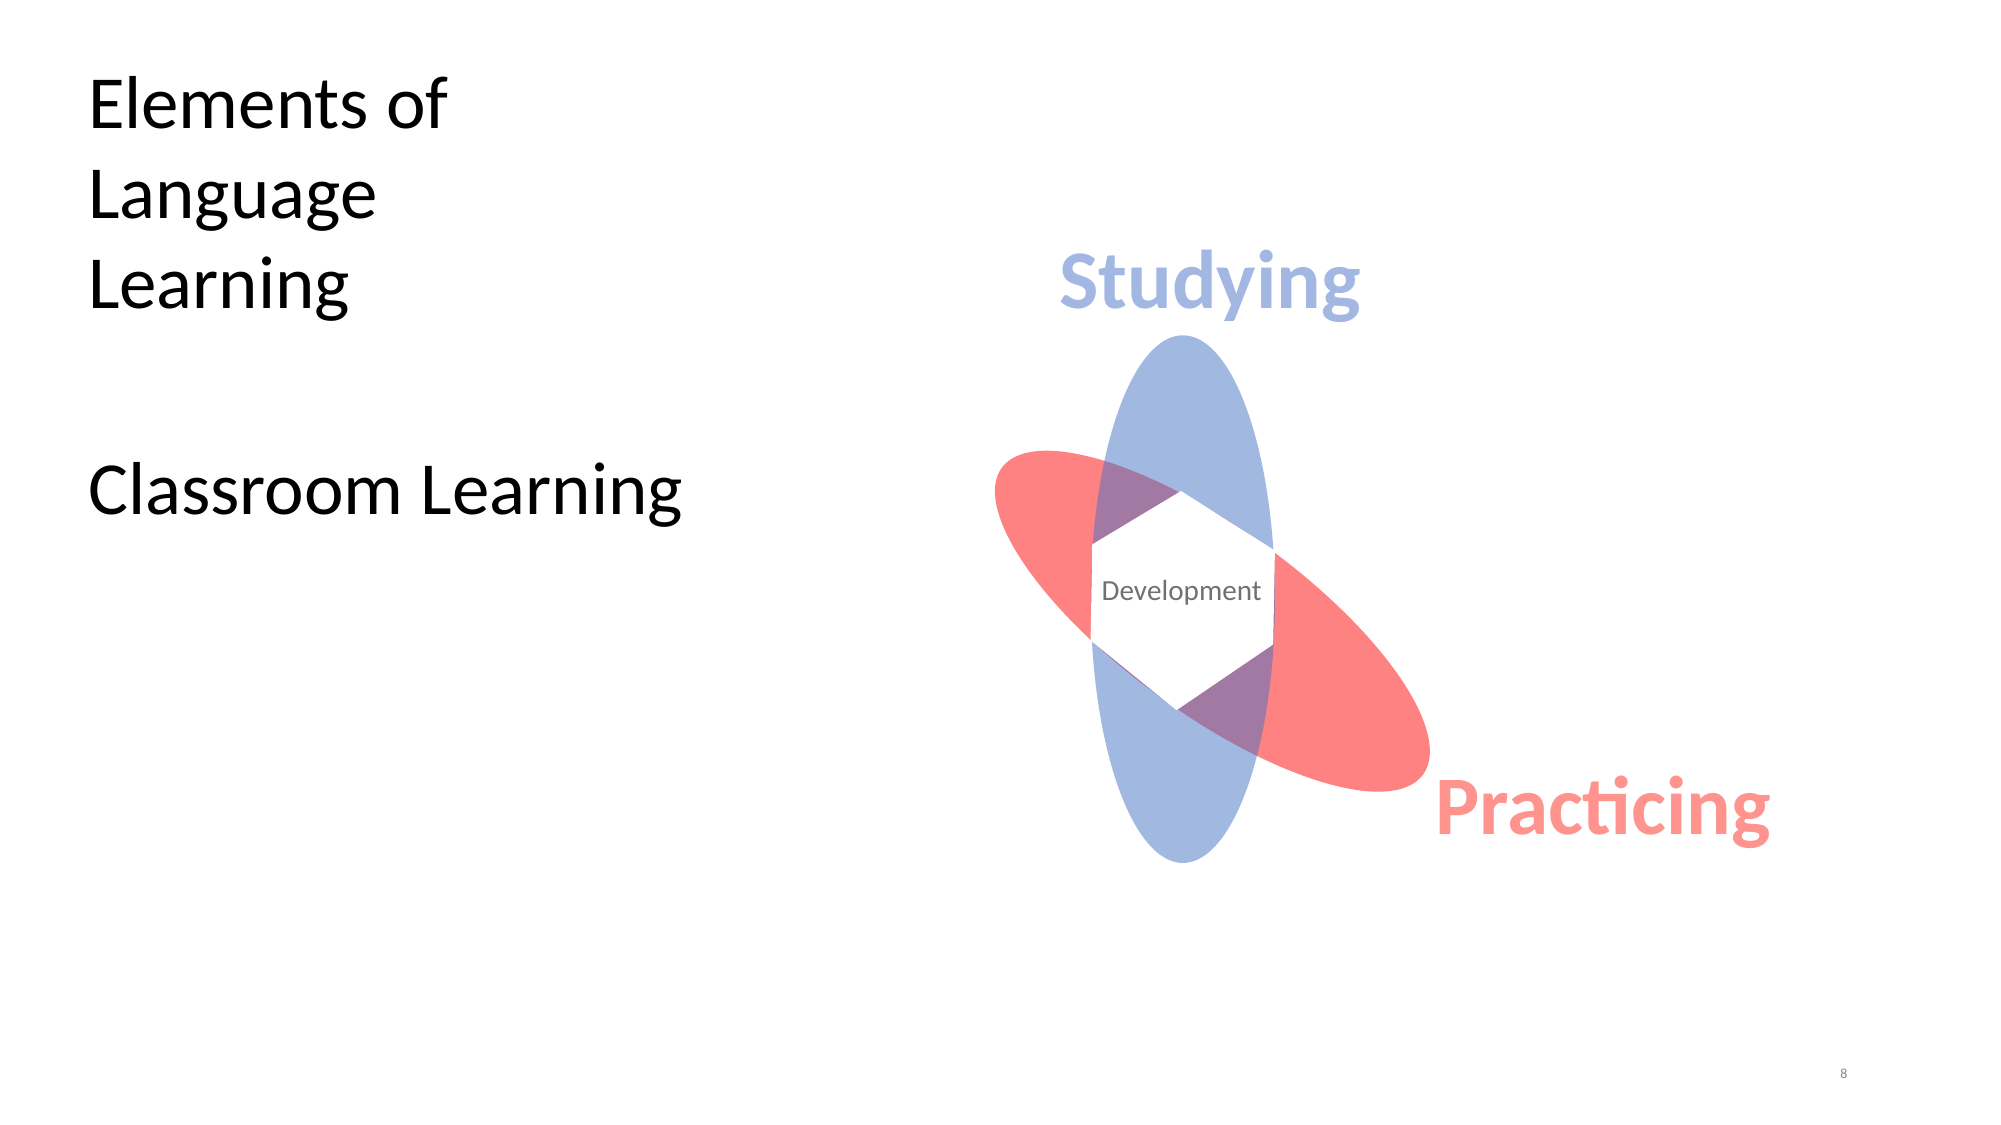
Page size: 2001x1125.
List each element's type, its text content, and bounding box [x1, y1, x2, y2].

text_box Classroom Learning [73, 432, 705, 538]
text_box Development [1086, 563, 1279, 614]
text_box [1091, 614, 1275, 863]
text_box [1091, 335, 1274, 563]
text_box Studying [1044, 217, 1381, 333]
text_box [1257, 552, 1430, 792]
text_box Elements of Language Learning [73, 46, 468, 332]
text_box [994, 450, 1104, 641]
text_box [1091, 614, 1273, 709]
slide_number ‹#› [1412, 1042, 1863, 1103]
text_box [1092, 492, 1274, 563]
text_box Practicing [1420, 743, 1792, 859]
